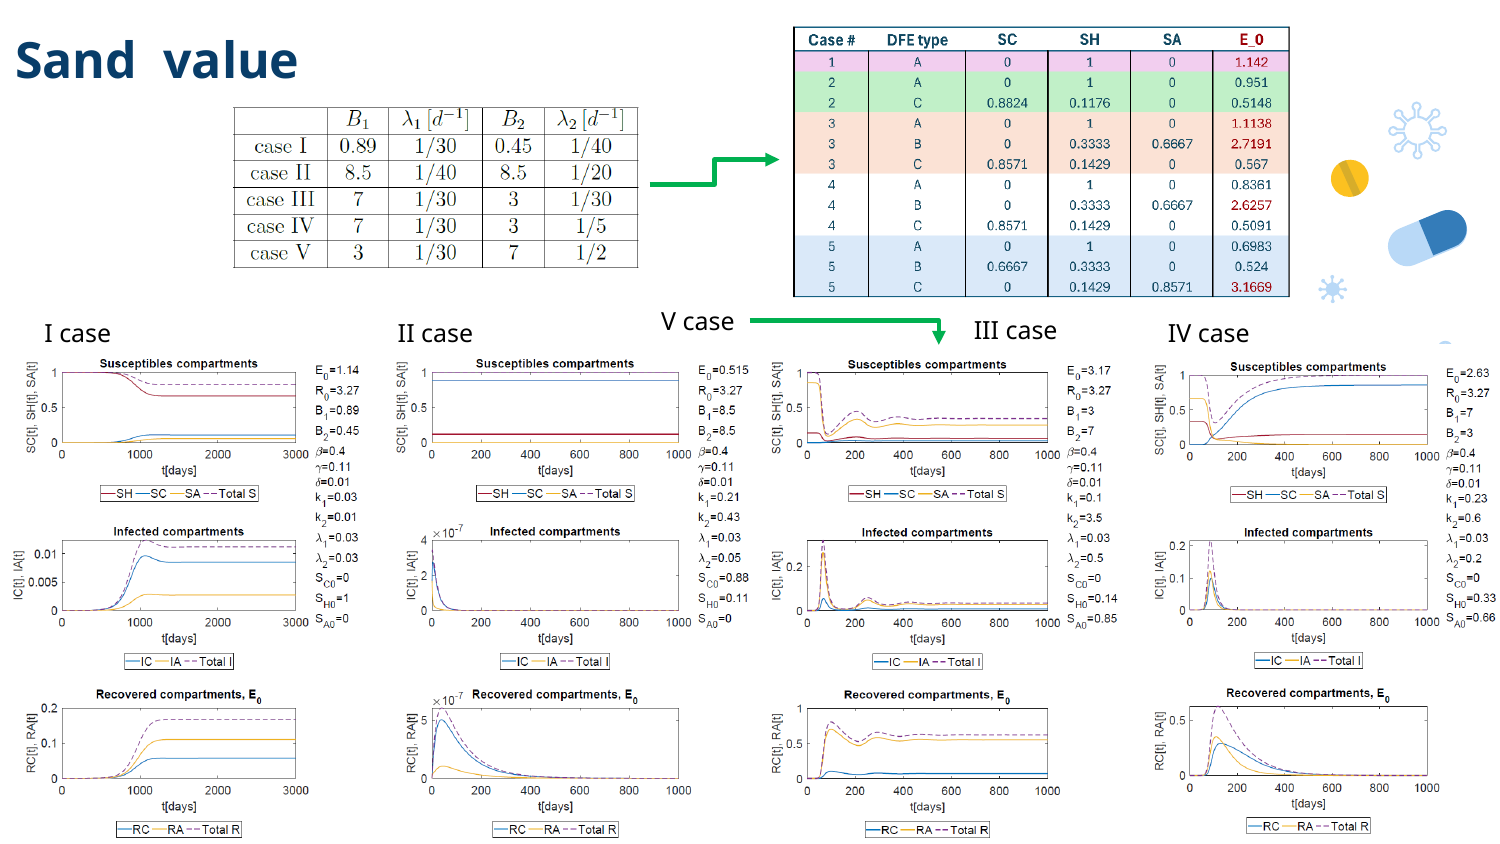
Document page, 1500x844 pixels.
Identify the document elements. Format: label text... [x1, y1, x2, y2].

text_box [1328, 159, 1372, 198]
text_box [749, 320, 940, 345]
picture [10, 344, 1500, 844]
text_box [1318, 274, 1348, 304]
text_box II case [382, 310, 488, 342]
text_box III case [958, 311, 1073, 341]
text_box IV case [1153, 311, 1265, 342]
picture [779, 16, 1300, 303]
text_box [649, 159, 780, 185]
text_box I case [29, 310, 127, 342]
text_box V case [646, 298, 750, 342]
picture [216, 94, 650, 276]
